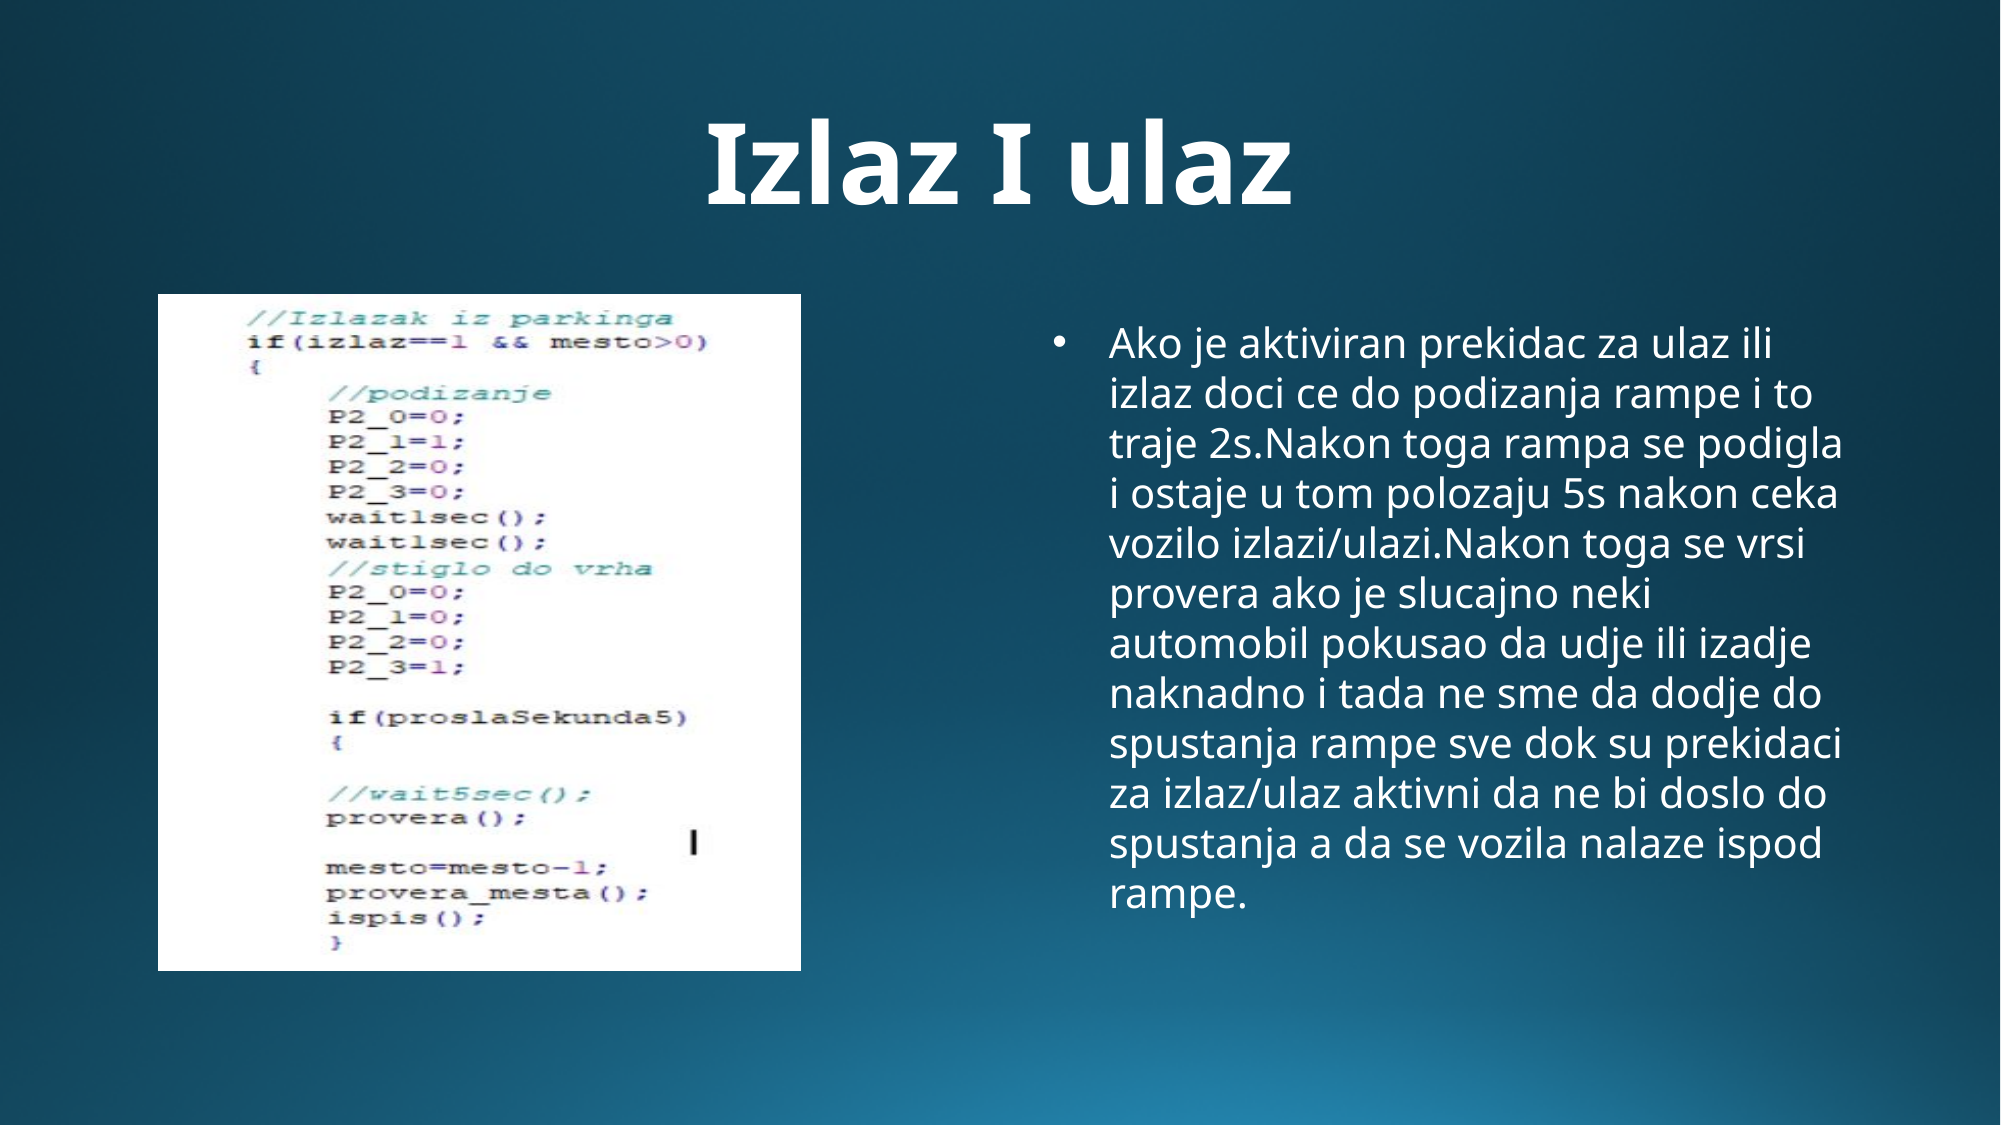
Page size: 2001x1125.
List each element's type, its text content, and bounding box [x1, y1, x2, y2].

title Izlaz I ulaz [137, 59, 1863, 278]
text_box Ako je aktiviran prekidac za ulaz ili izlaz doci ce do podizanja rampe i to traje 2s.Nakon toga rampa se podigla i ostaje u tom polozaju 5s nakon ceka vozilo izlazi/ulazi.Nakon toga se vrsi provera ako je slucajno neki automobil pokusao da udje ili izadje naknadno i tada ne sme da dodje do spustanja rampe sve dok su prekidaci za izlaz/ulaz aktivni da ne bi doslo do spustanja a da se vozila nalaze ispod rampe. [1037, 309, 1874, 925]
picture [0, 0, 2001, 1125]
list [158, 294, 801, 971]
